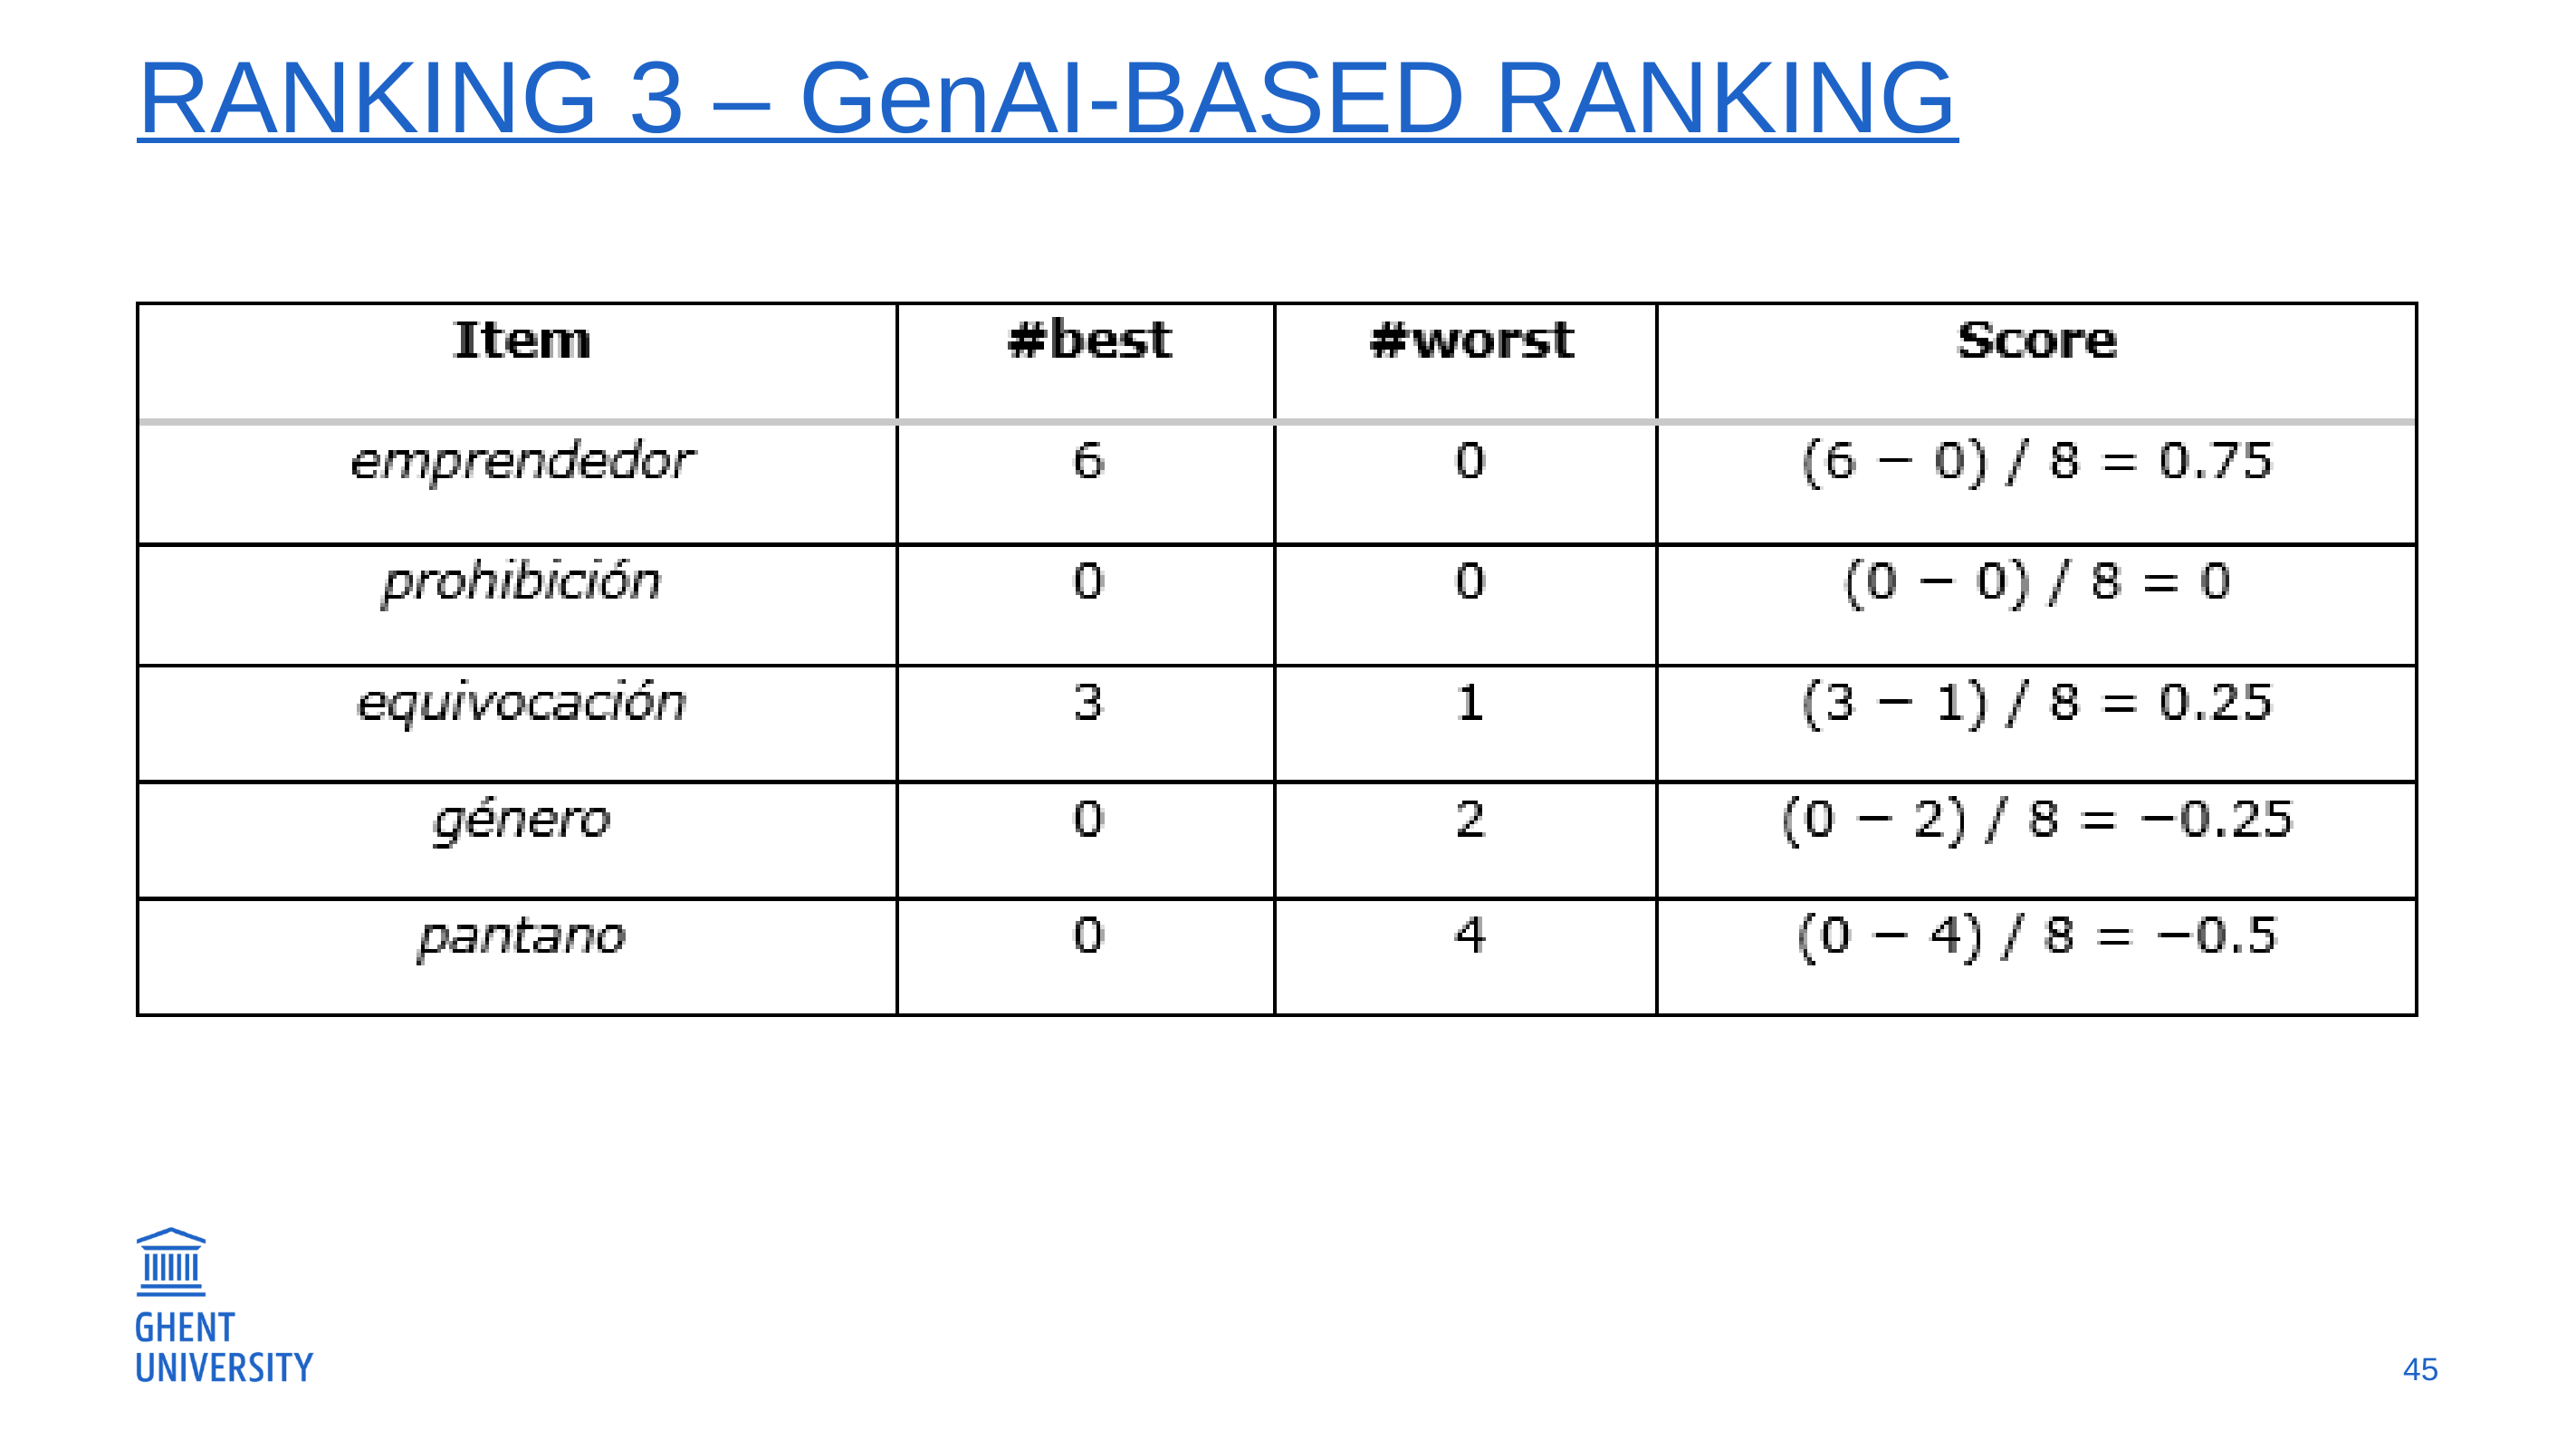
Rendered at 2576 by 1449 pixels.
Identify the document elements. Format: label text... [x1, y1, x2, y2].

slide_number 45 [2315, 1329, 2453, 1407]
title Ranking 3 – GenAI-based ranking [123, 37, 2456, 166]
picture [116, 282, 2459, 1046]
picture [68, 1175, 411, 1449]
